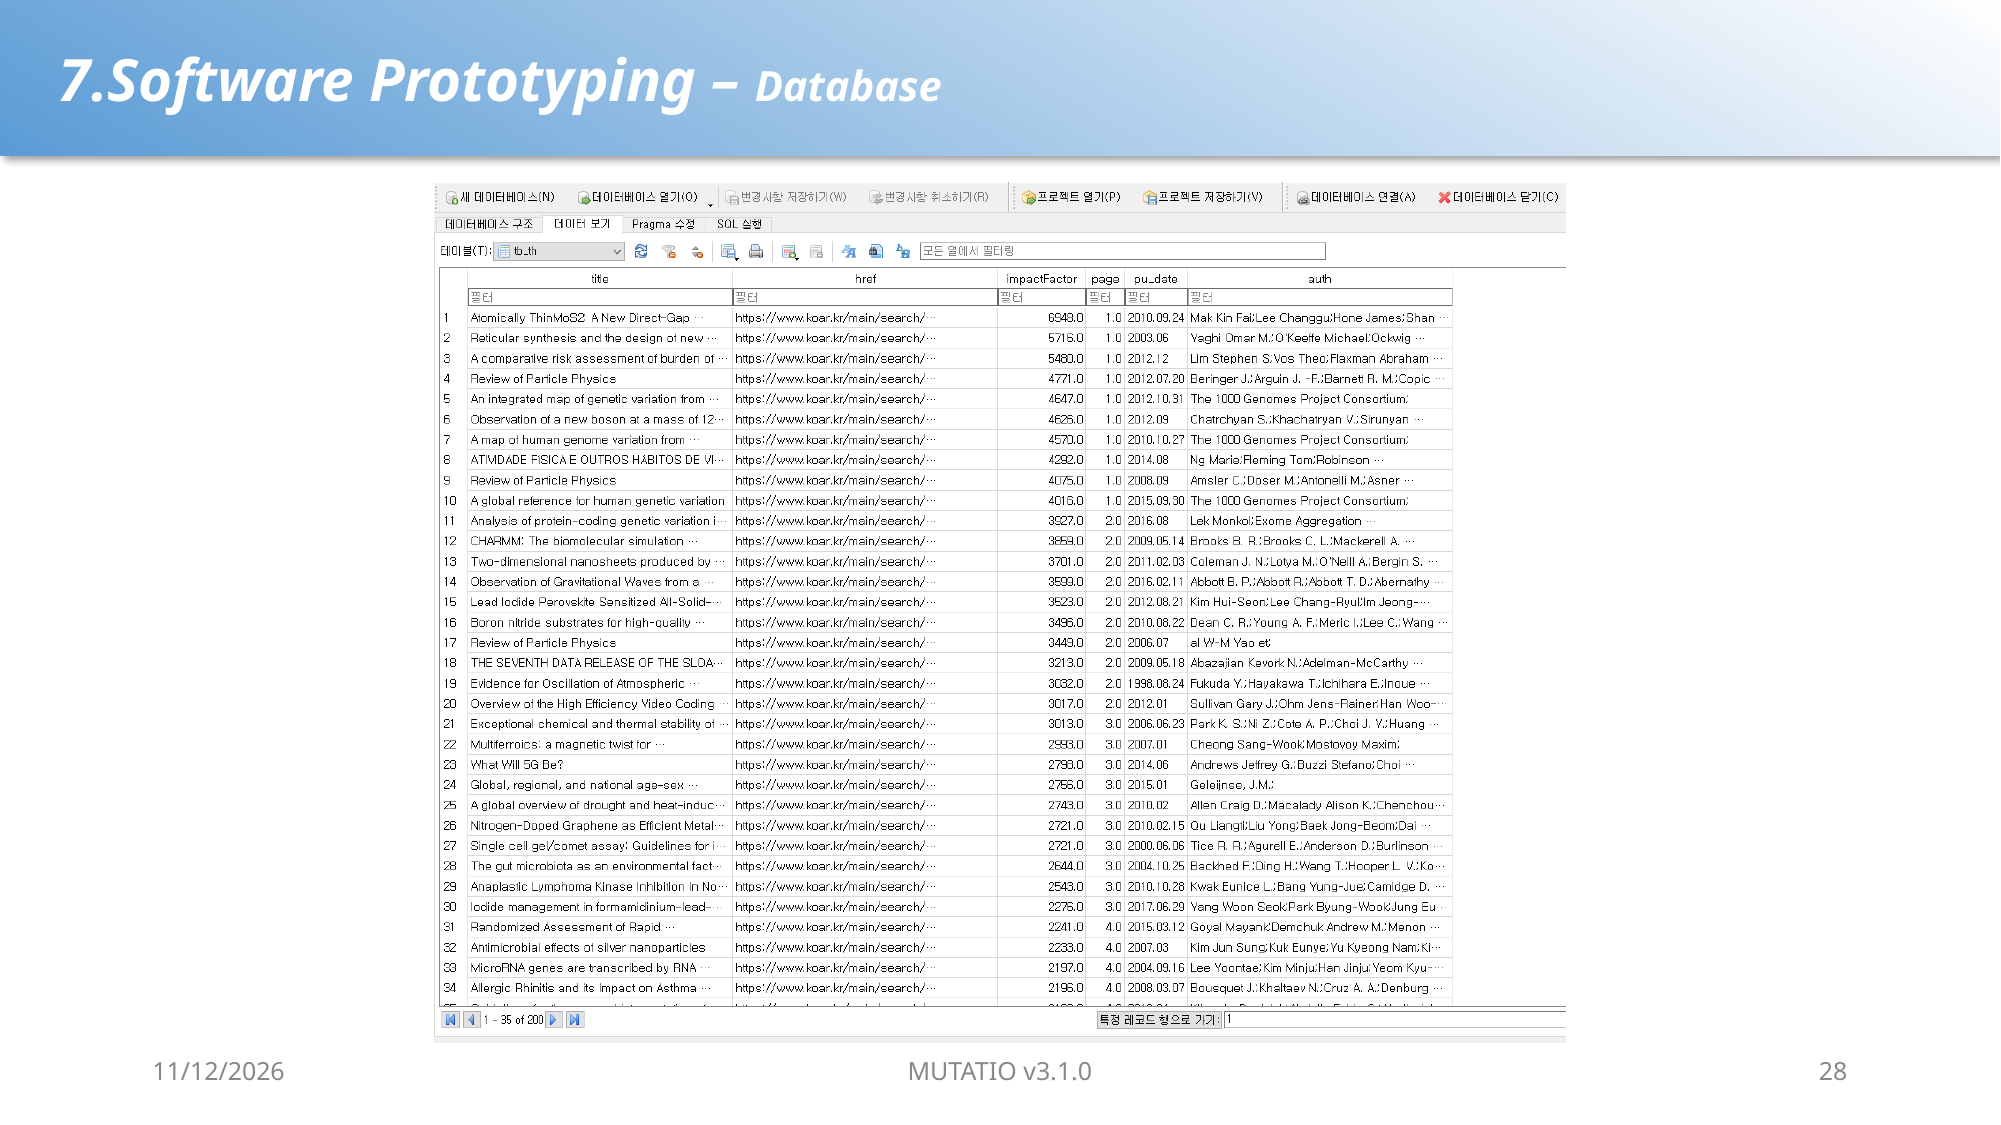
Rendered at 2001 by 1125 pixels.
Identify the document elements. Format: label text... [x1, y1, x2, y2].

footer MUTATIO v3.1.0 [662, 1051, 1338, 1103]
slide_number 28 [1412, 1042, 1863, 1103]
text_box 7.Software Prototyping – Database [0, 0, 2000, 156]
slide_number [137, 1042, 588, 1103]
picture [433, 181, 1566, 1043]
